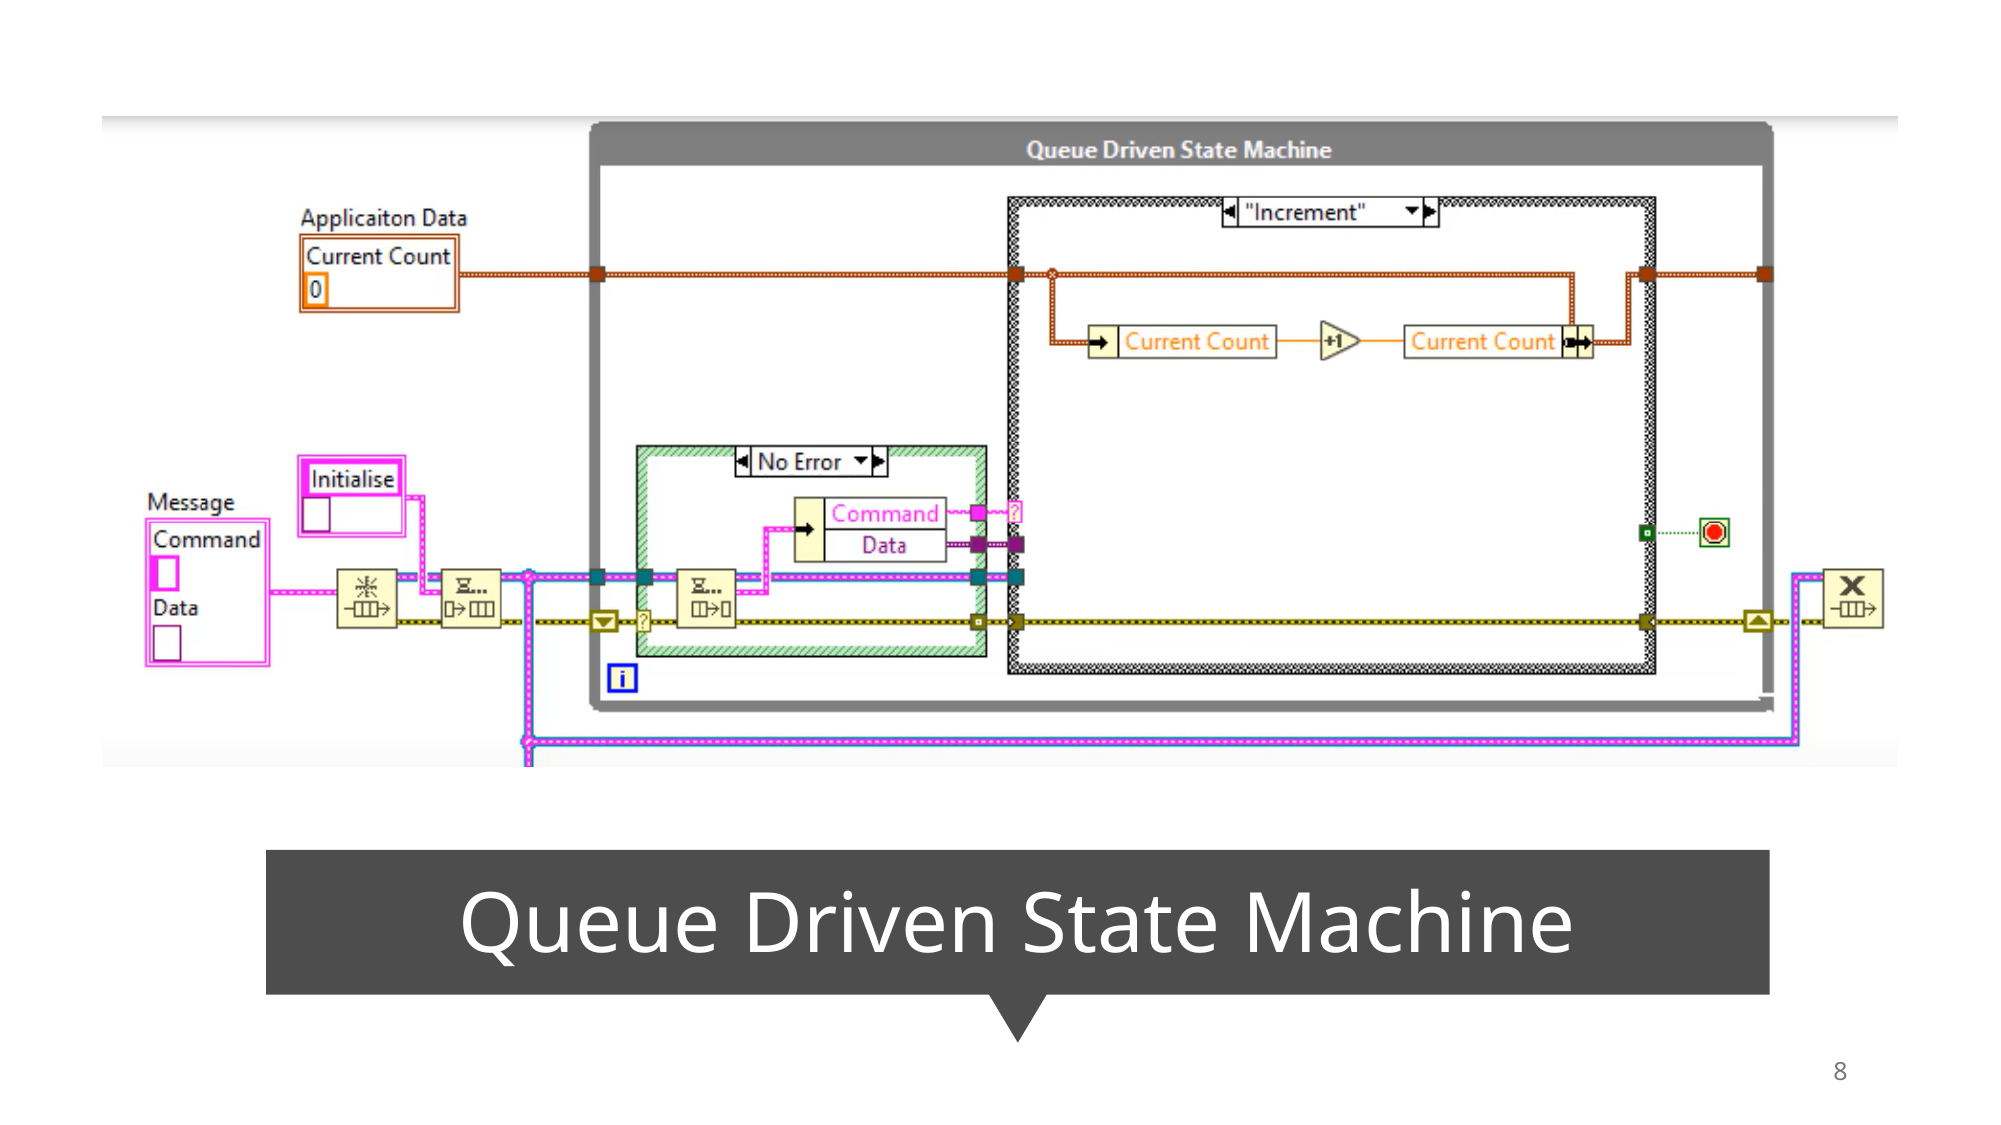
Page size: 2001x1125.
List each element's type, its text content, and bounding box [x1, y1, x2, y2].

text_box Queue Driven State Machine [290, 861, 1746, 990]
picture [101, 115, 1899, 768]
text_box [264, 848, 1772, 1046]
slide_number 8 [1412, 1042, 1863, 1103]
